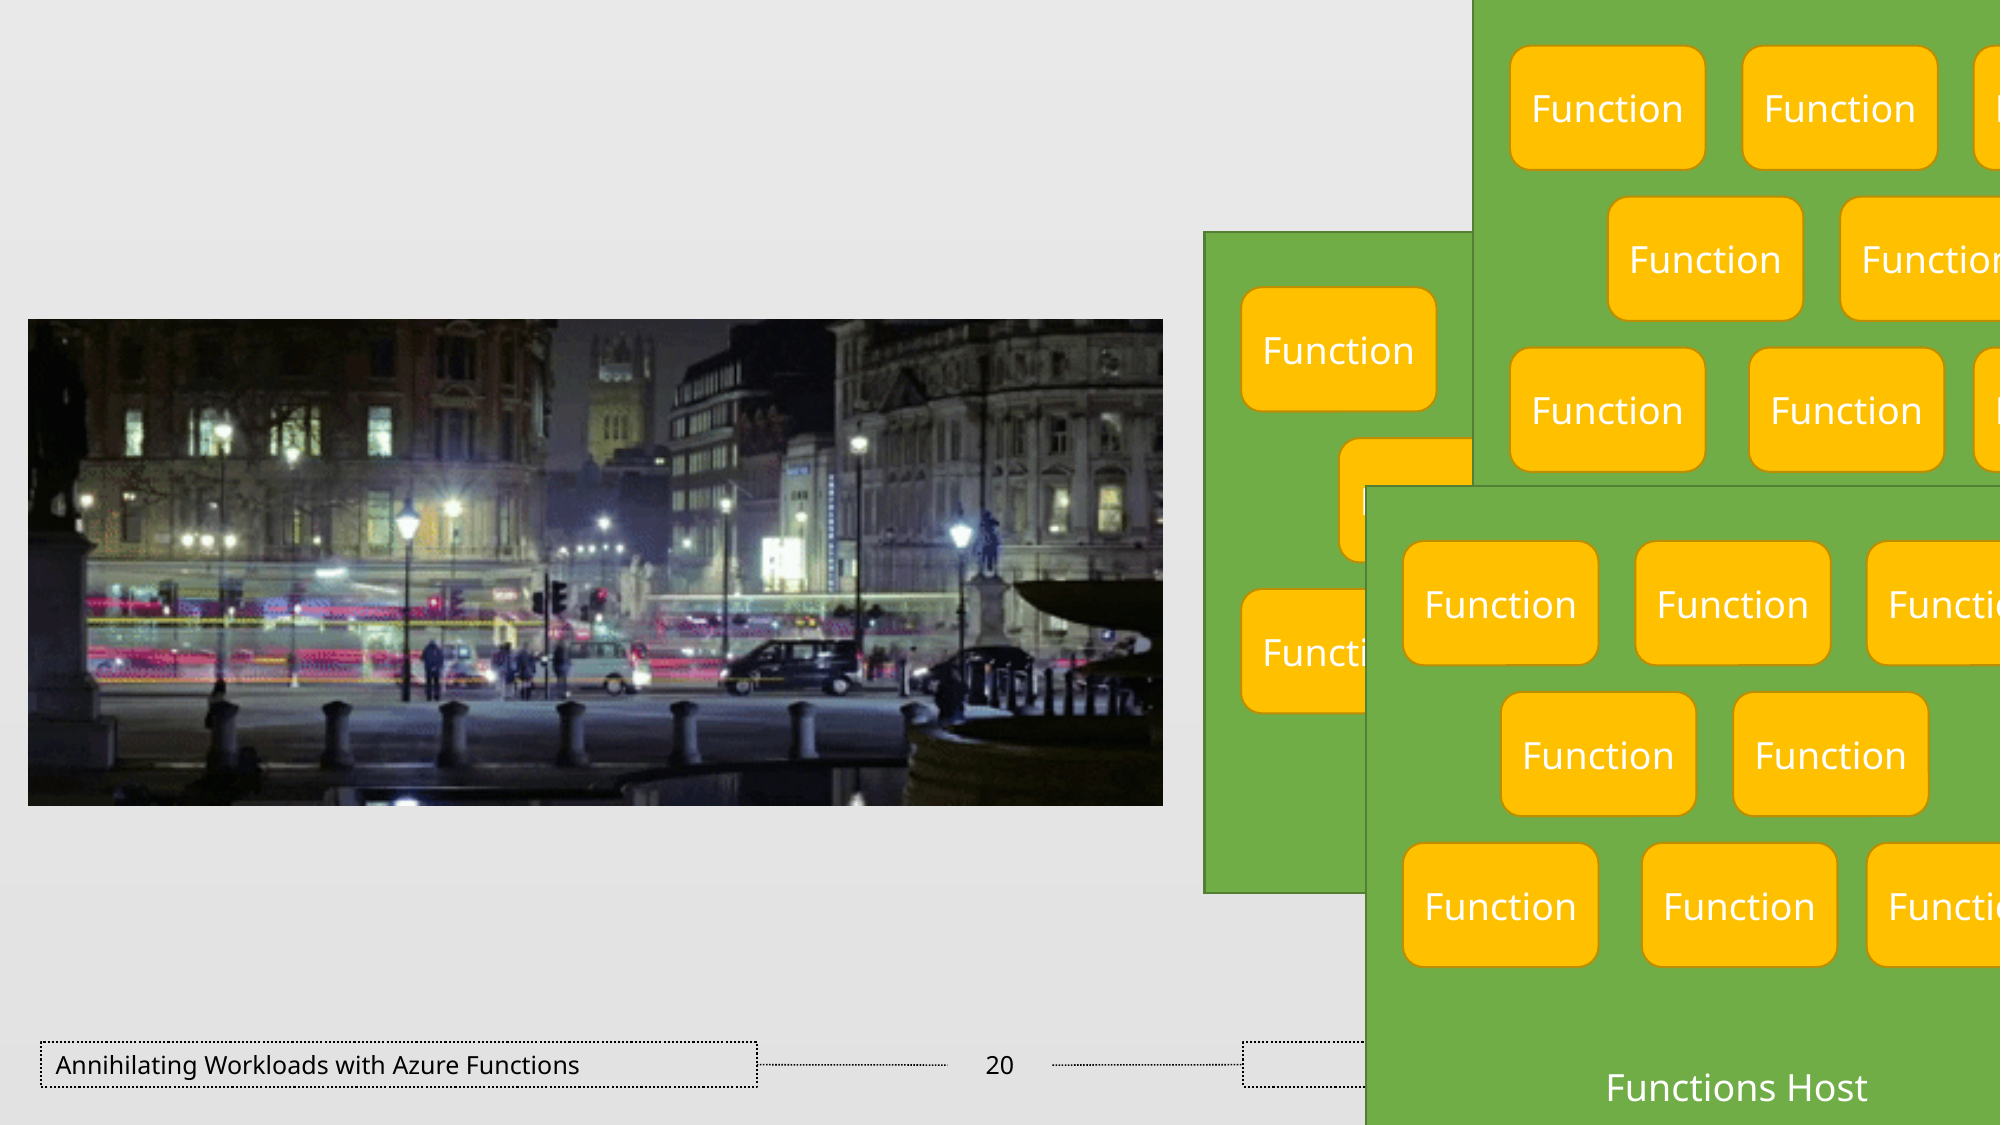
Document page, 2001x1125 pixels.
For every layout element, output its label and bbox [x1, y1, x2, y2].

text_box [1366, 486, 2000, 1125]
text_box [1473, 0, 2000, 486]
picture [28, 319, 1163, 806]
text_box [1204, 232, 1473, 893]
